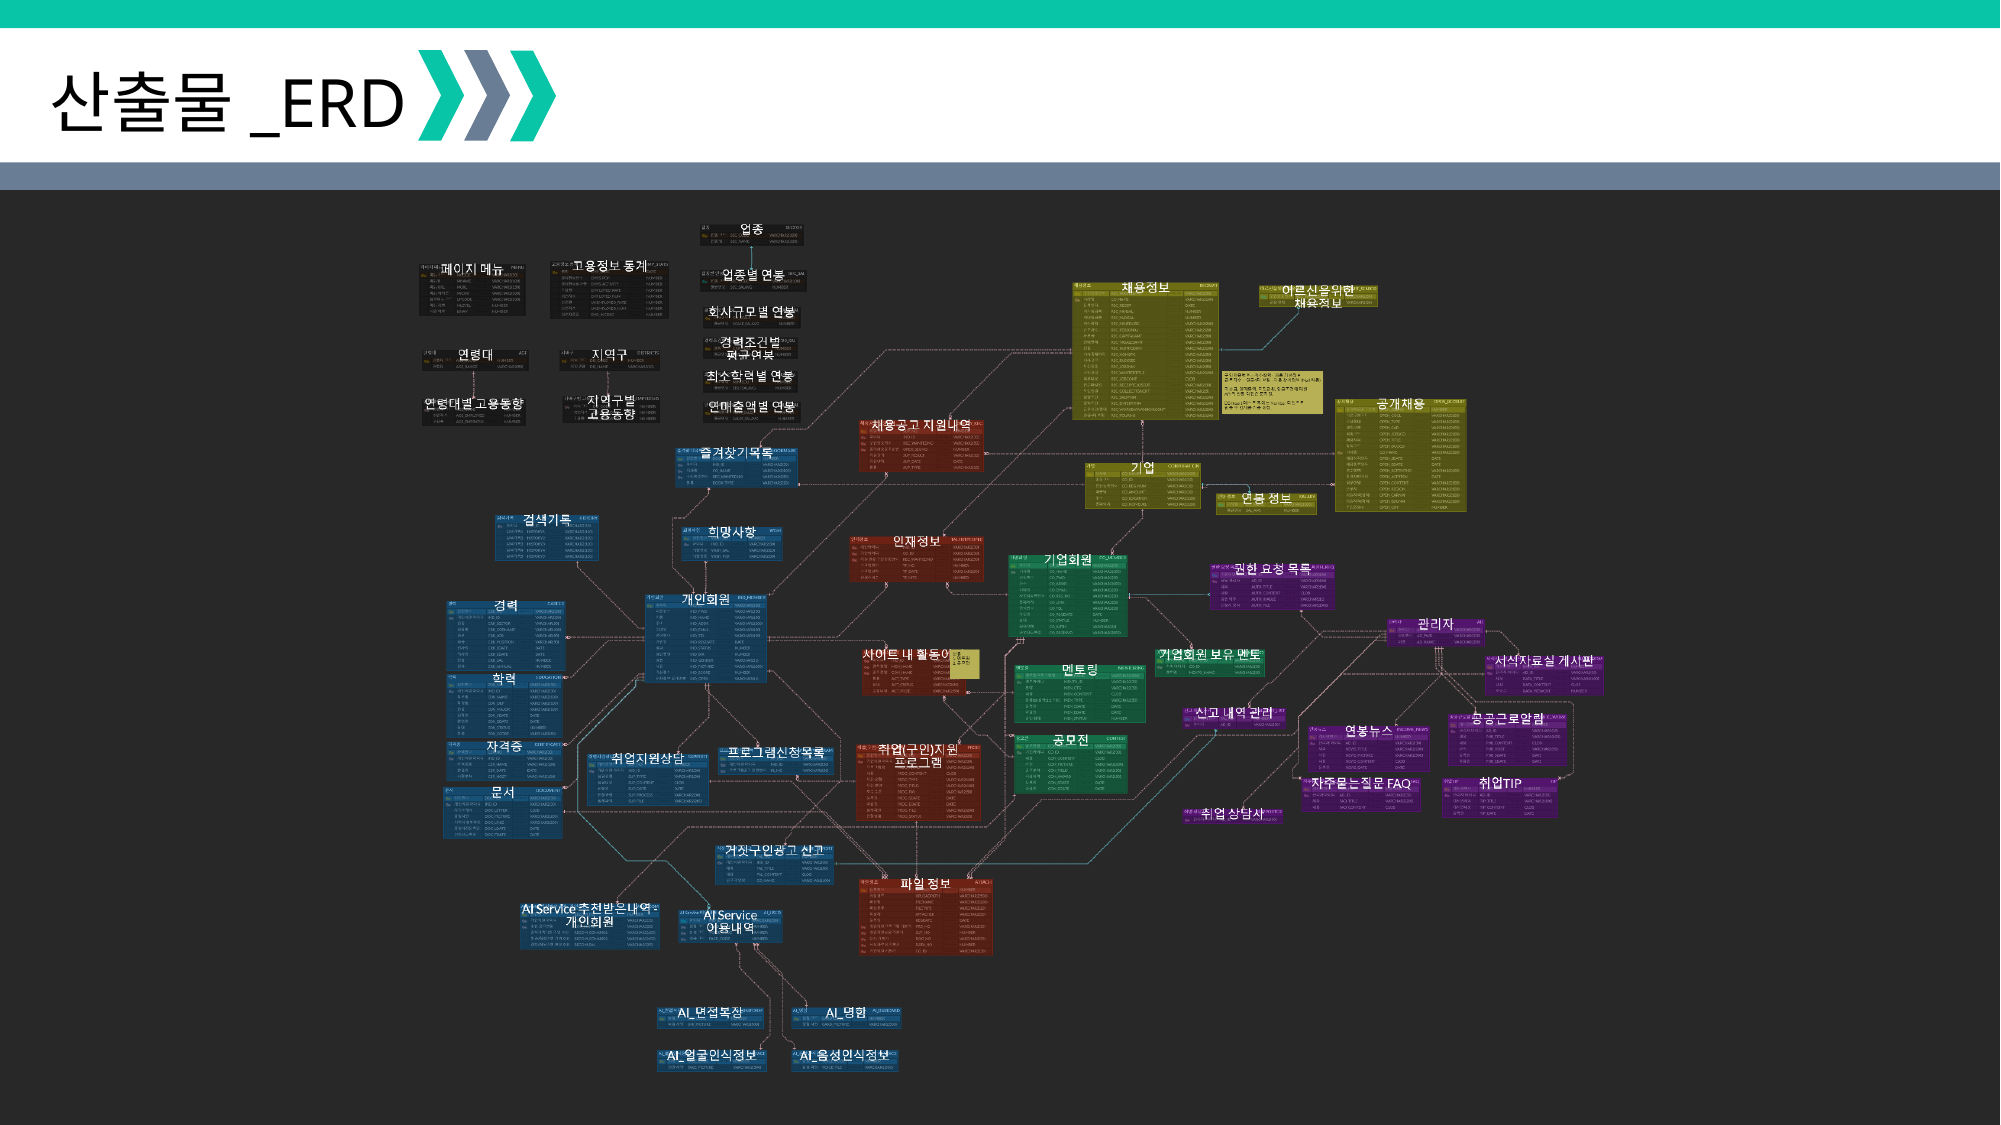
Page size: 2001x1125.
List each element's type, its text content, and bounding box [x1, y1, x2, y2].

text_box [0, 0, 2000, 29]
picture [0, 190, 2000, 1125]
text_box [416, 48, 466, 142]
text_box [462, 48, 512, 142]
text_box 산출물_ERD [35, 53, 423, 149]
text_box [508, 49, 558, 143]
text_box [0, 161, 2000, 190]
